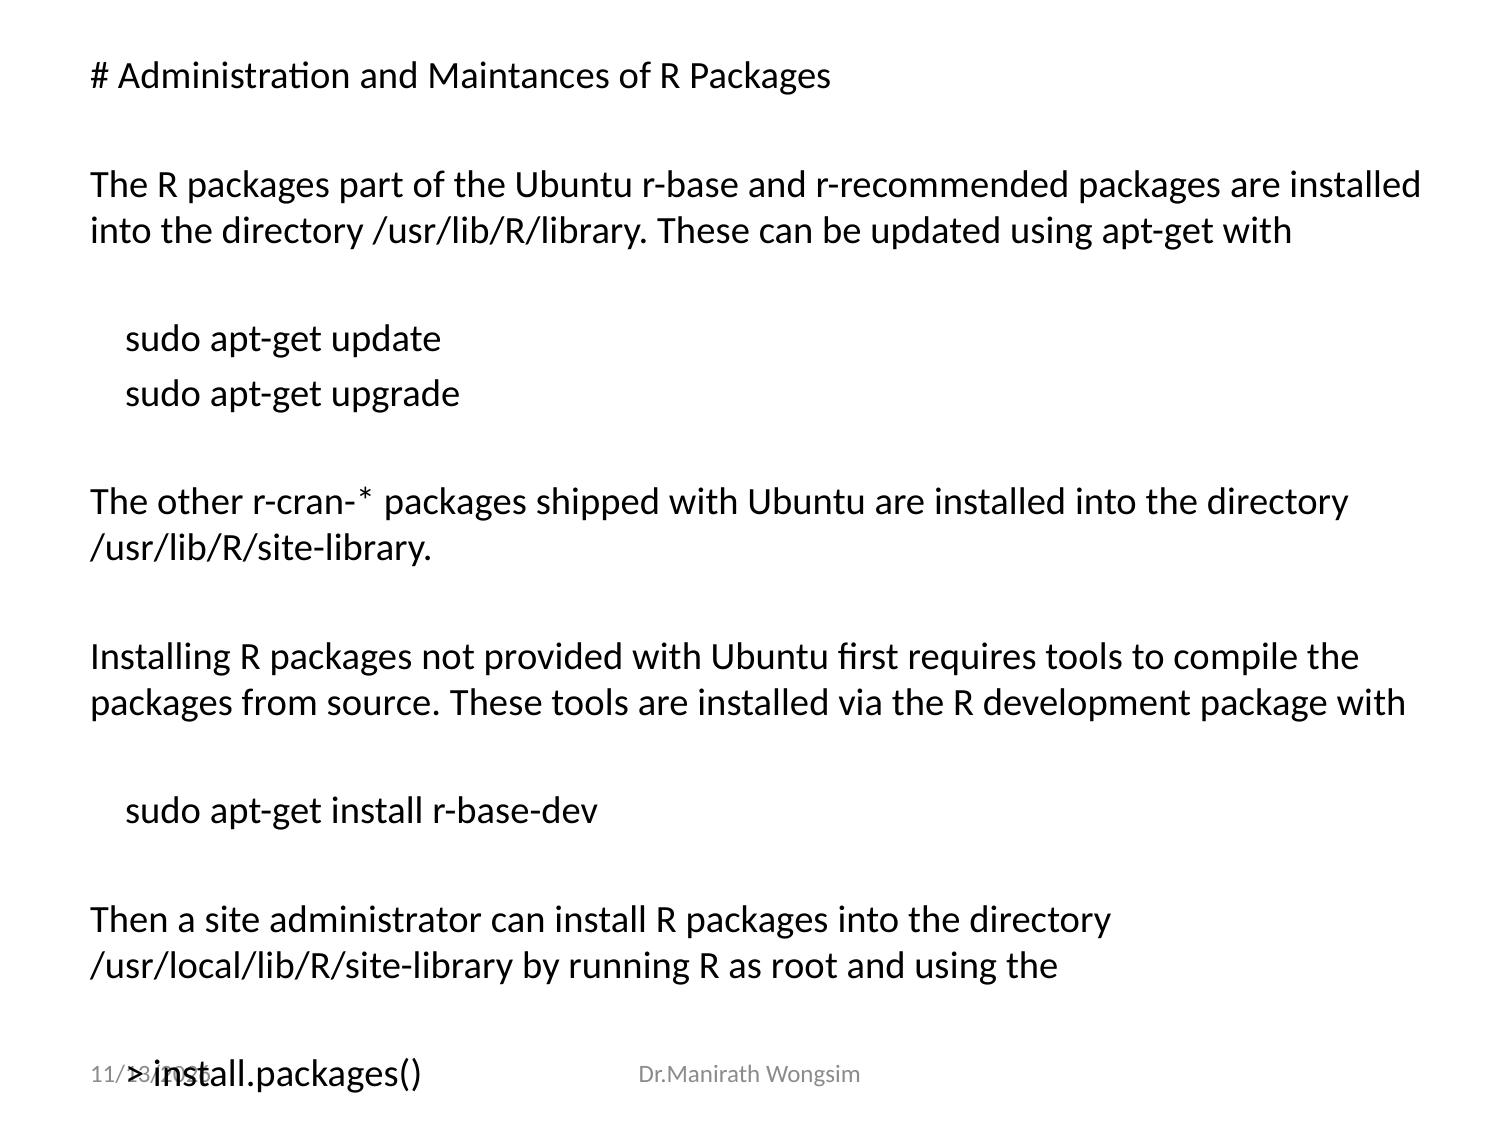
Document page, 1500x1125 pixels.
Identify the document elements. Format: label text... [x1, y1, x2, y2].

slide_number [75, 1042, 425, 1103]
footer Dr.Manirath Wongsim [512, 1042, 988, 1103]
list # Administration and Maintances of R Packages The R packages part of the Ubuntu r-base and r-recommended packages are installed into the directory /usr/lib/R/library. These can be updated using apt-get with sudo apt-get update sudo apt-get upgrade The other r-cran-* packages shipped with Ubuntu are installed into the directory /usr/lib/R/site-library. Installing R packages not provided with Ubuntu first requires tools to compile the packages from source. These tools are installed via the R development package with sudo apt-get install r-base-dev Then a site administrator can install R packages into the directory /usr/local/lib/R/site-library by running R as root and using the > install.packages() [75, 42, 1459, 1106]
